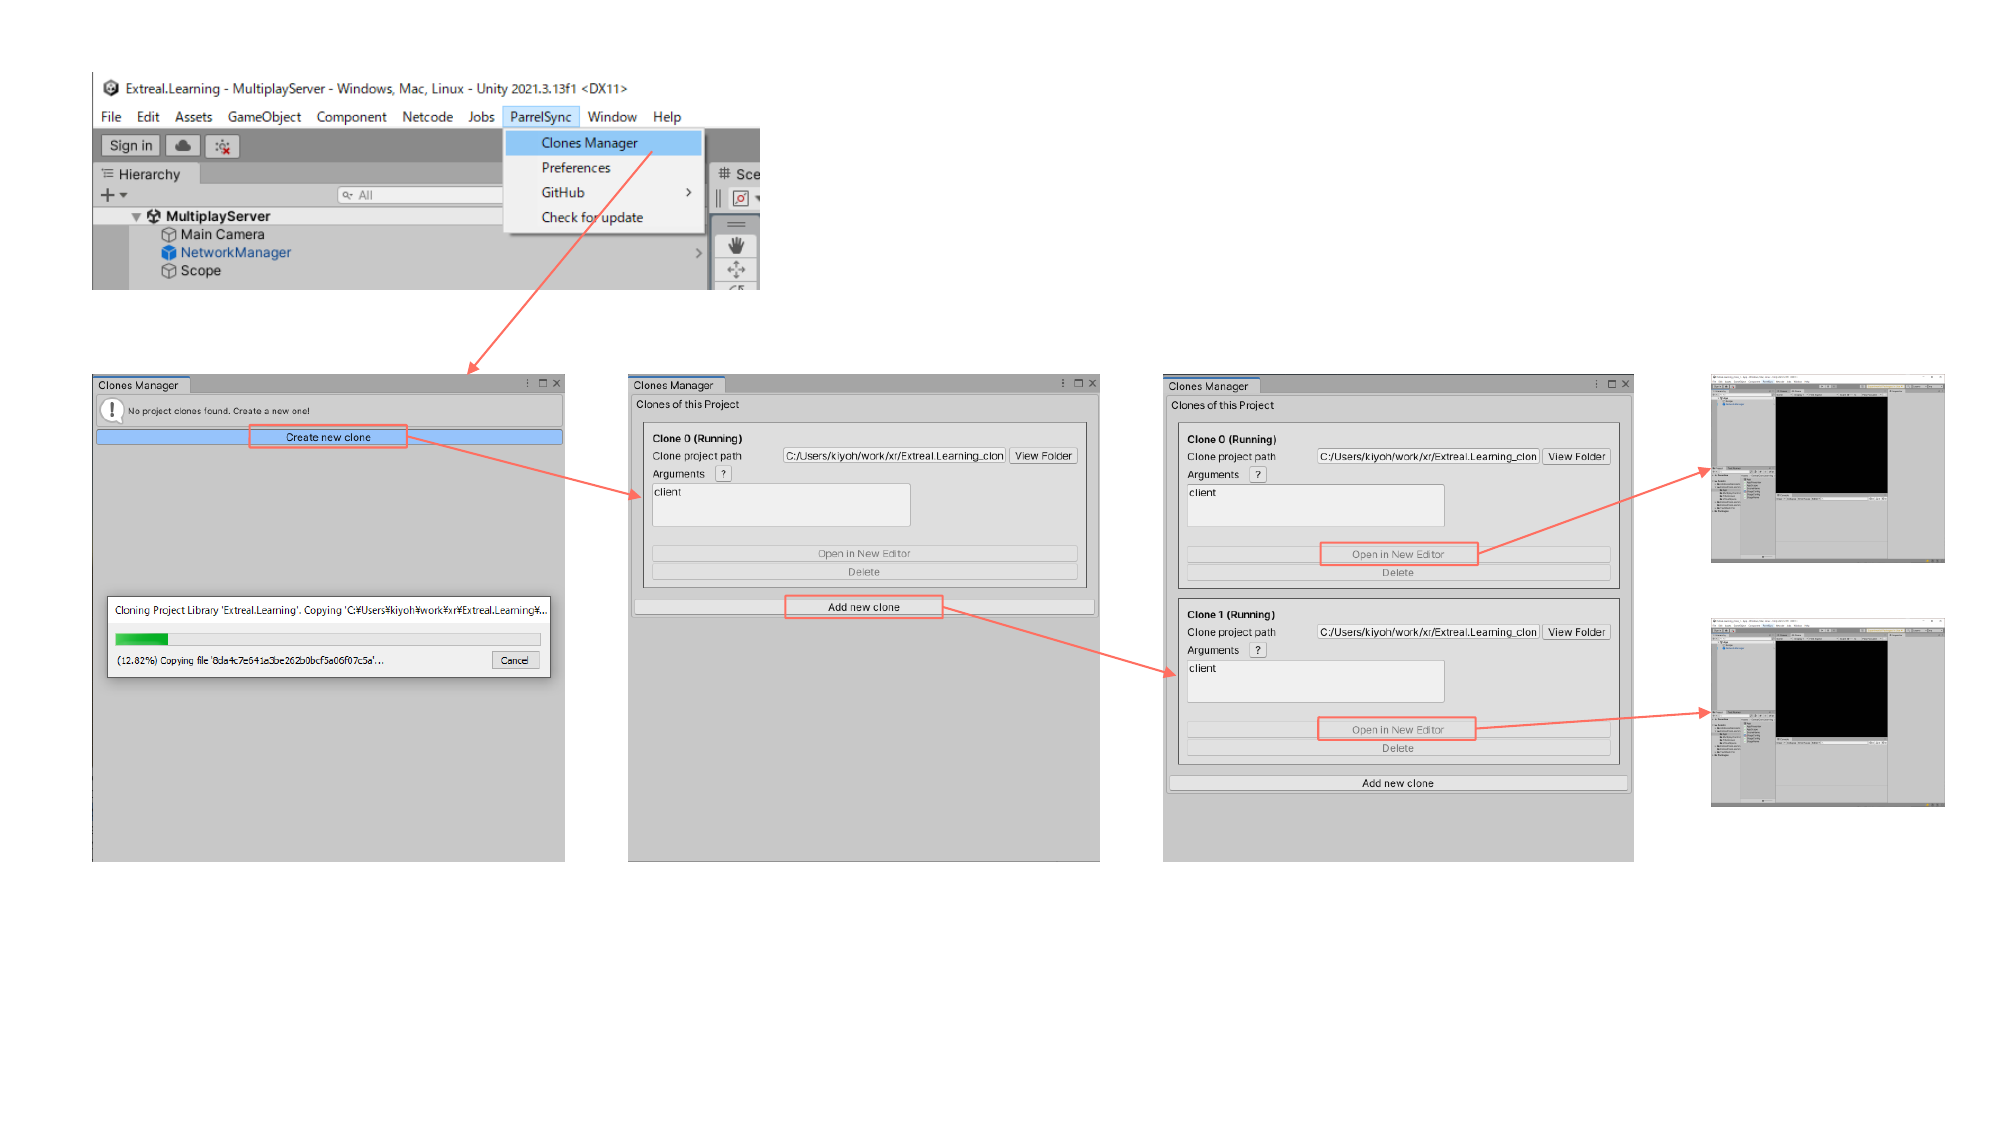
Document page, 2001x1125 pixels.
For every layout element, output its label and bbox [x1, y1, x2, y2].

picture [628, 374, 1100, 862]
text_box [942, 606, 1177, 676]
picture [1163, 374, 1634, 862]
text_box [406, 436, 642, 498]
picture [1711, 374, 1945, 563]
text_box [1477, 468, 1712, 554]
text_box [466, 151, 653, 375]
text_box [1475, 712, 1712, 729]
picture [92, 72, 760, 290]
picture [92, 374, 565, 862]
picture [1711, 618, 1945, 807]
